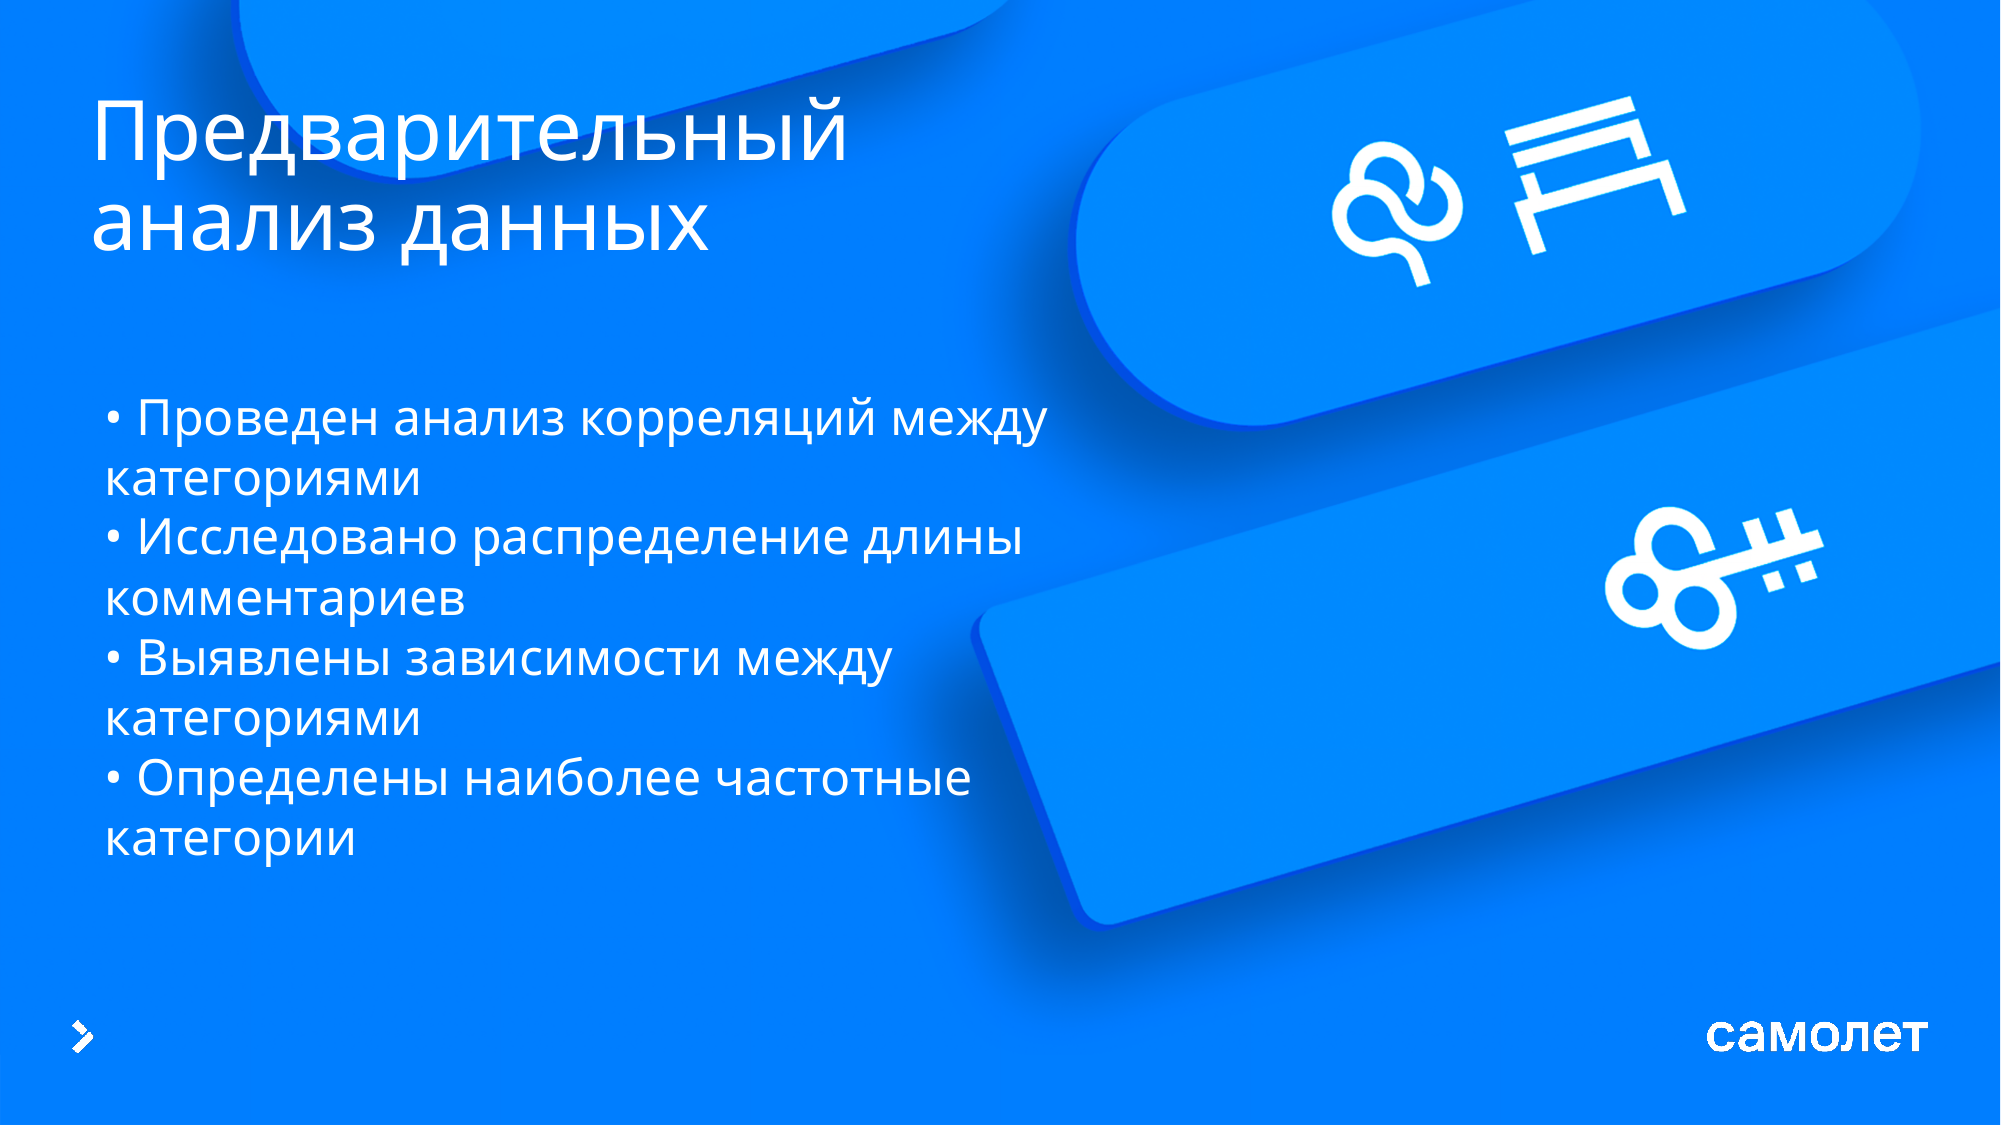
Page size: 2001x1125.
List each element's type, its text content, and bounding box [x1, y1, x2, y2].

picture [0, 0, 2001, 1125]
title Предварительный анализ данных [89, 0, 1160, 563]
text_box • Проведен анализ корреляций между категориями • Исследовано распределение длины комментариев • Выявлены зависимости между категориями • Определены наиболее частотные категории [90, 377, 1076, 873]
